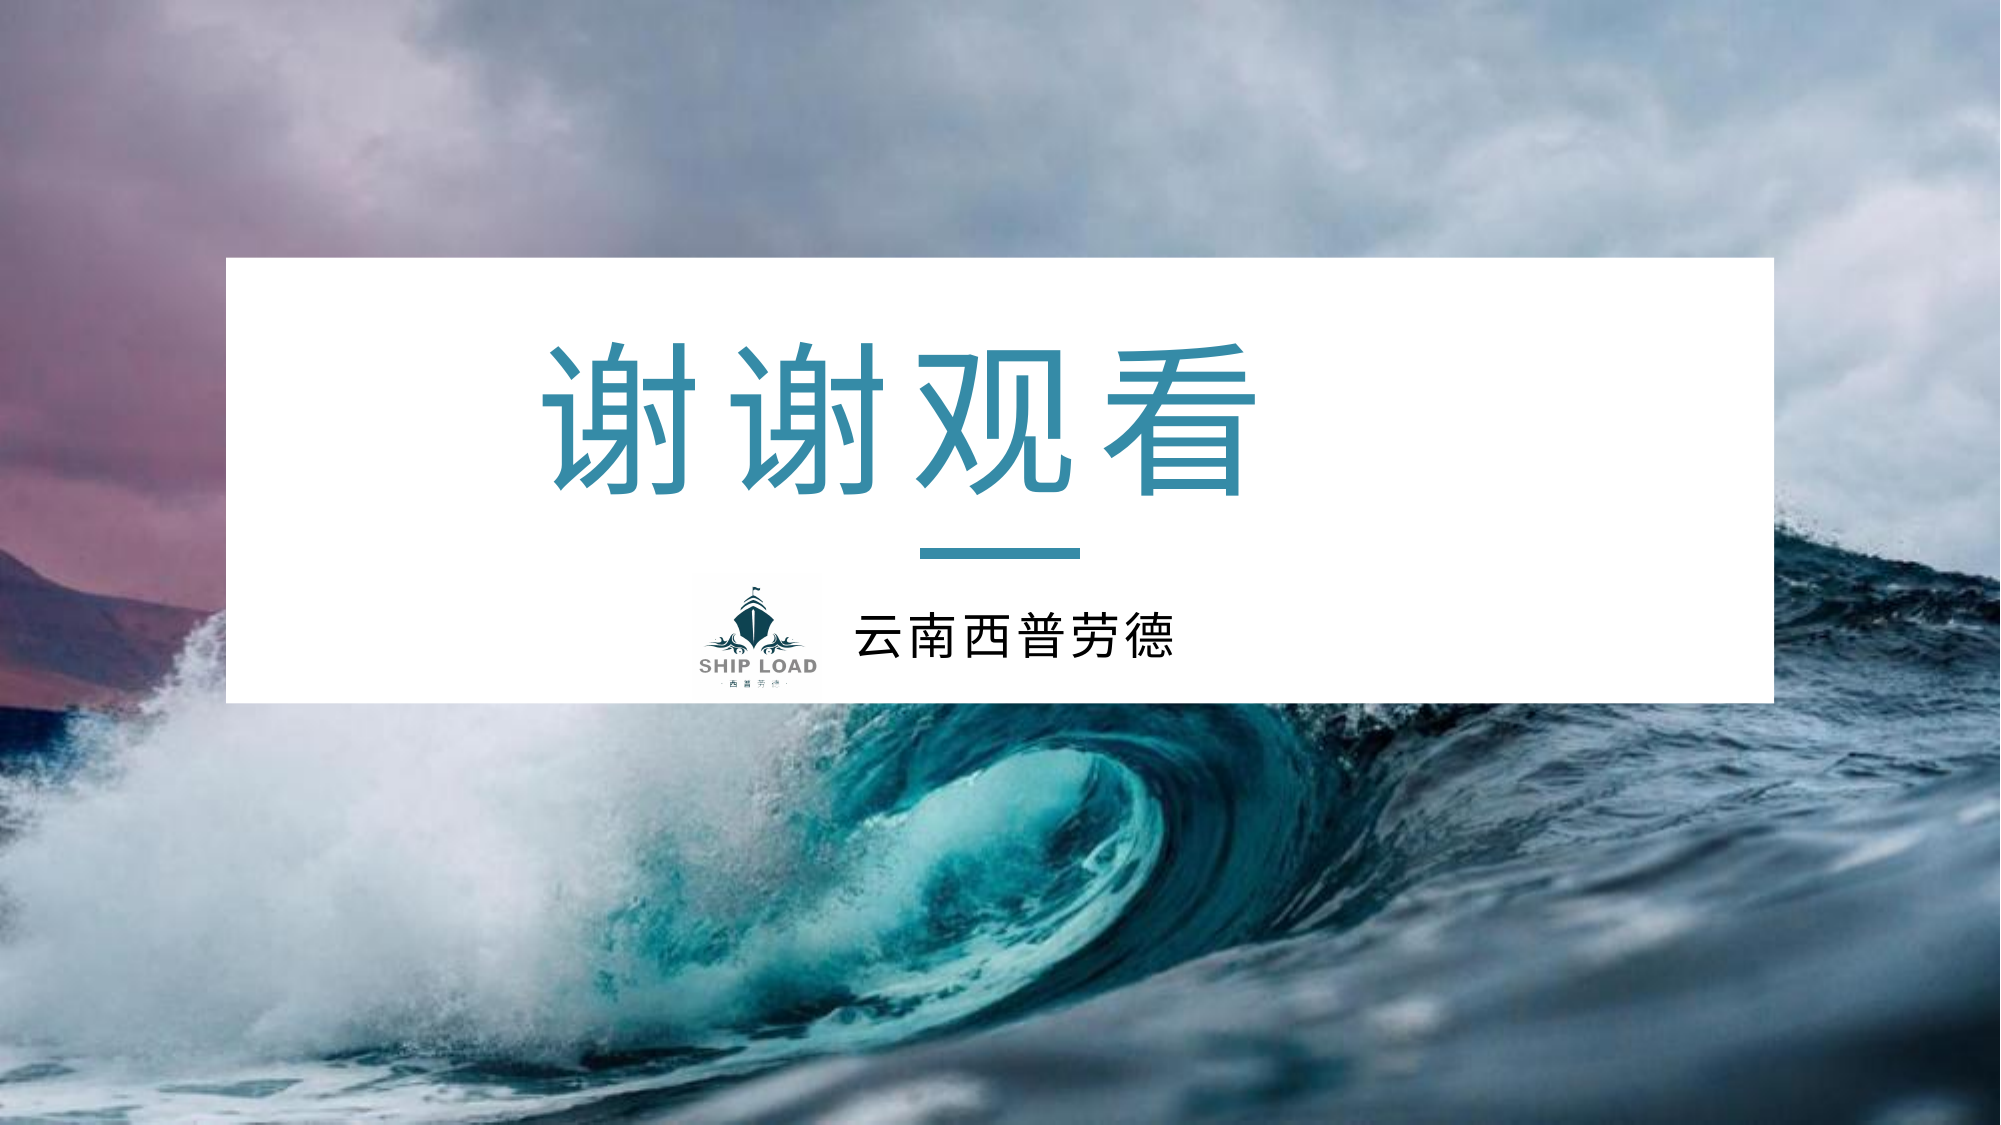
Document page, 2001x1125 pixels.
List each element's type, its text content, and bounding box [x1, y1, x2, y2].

title 谢谢观看 [520, 289, 1480, 542]
picture [0, 0, 2000, 1125]
list 云南西普劳德 [822, 596, 1271, 677]
